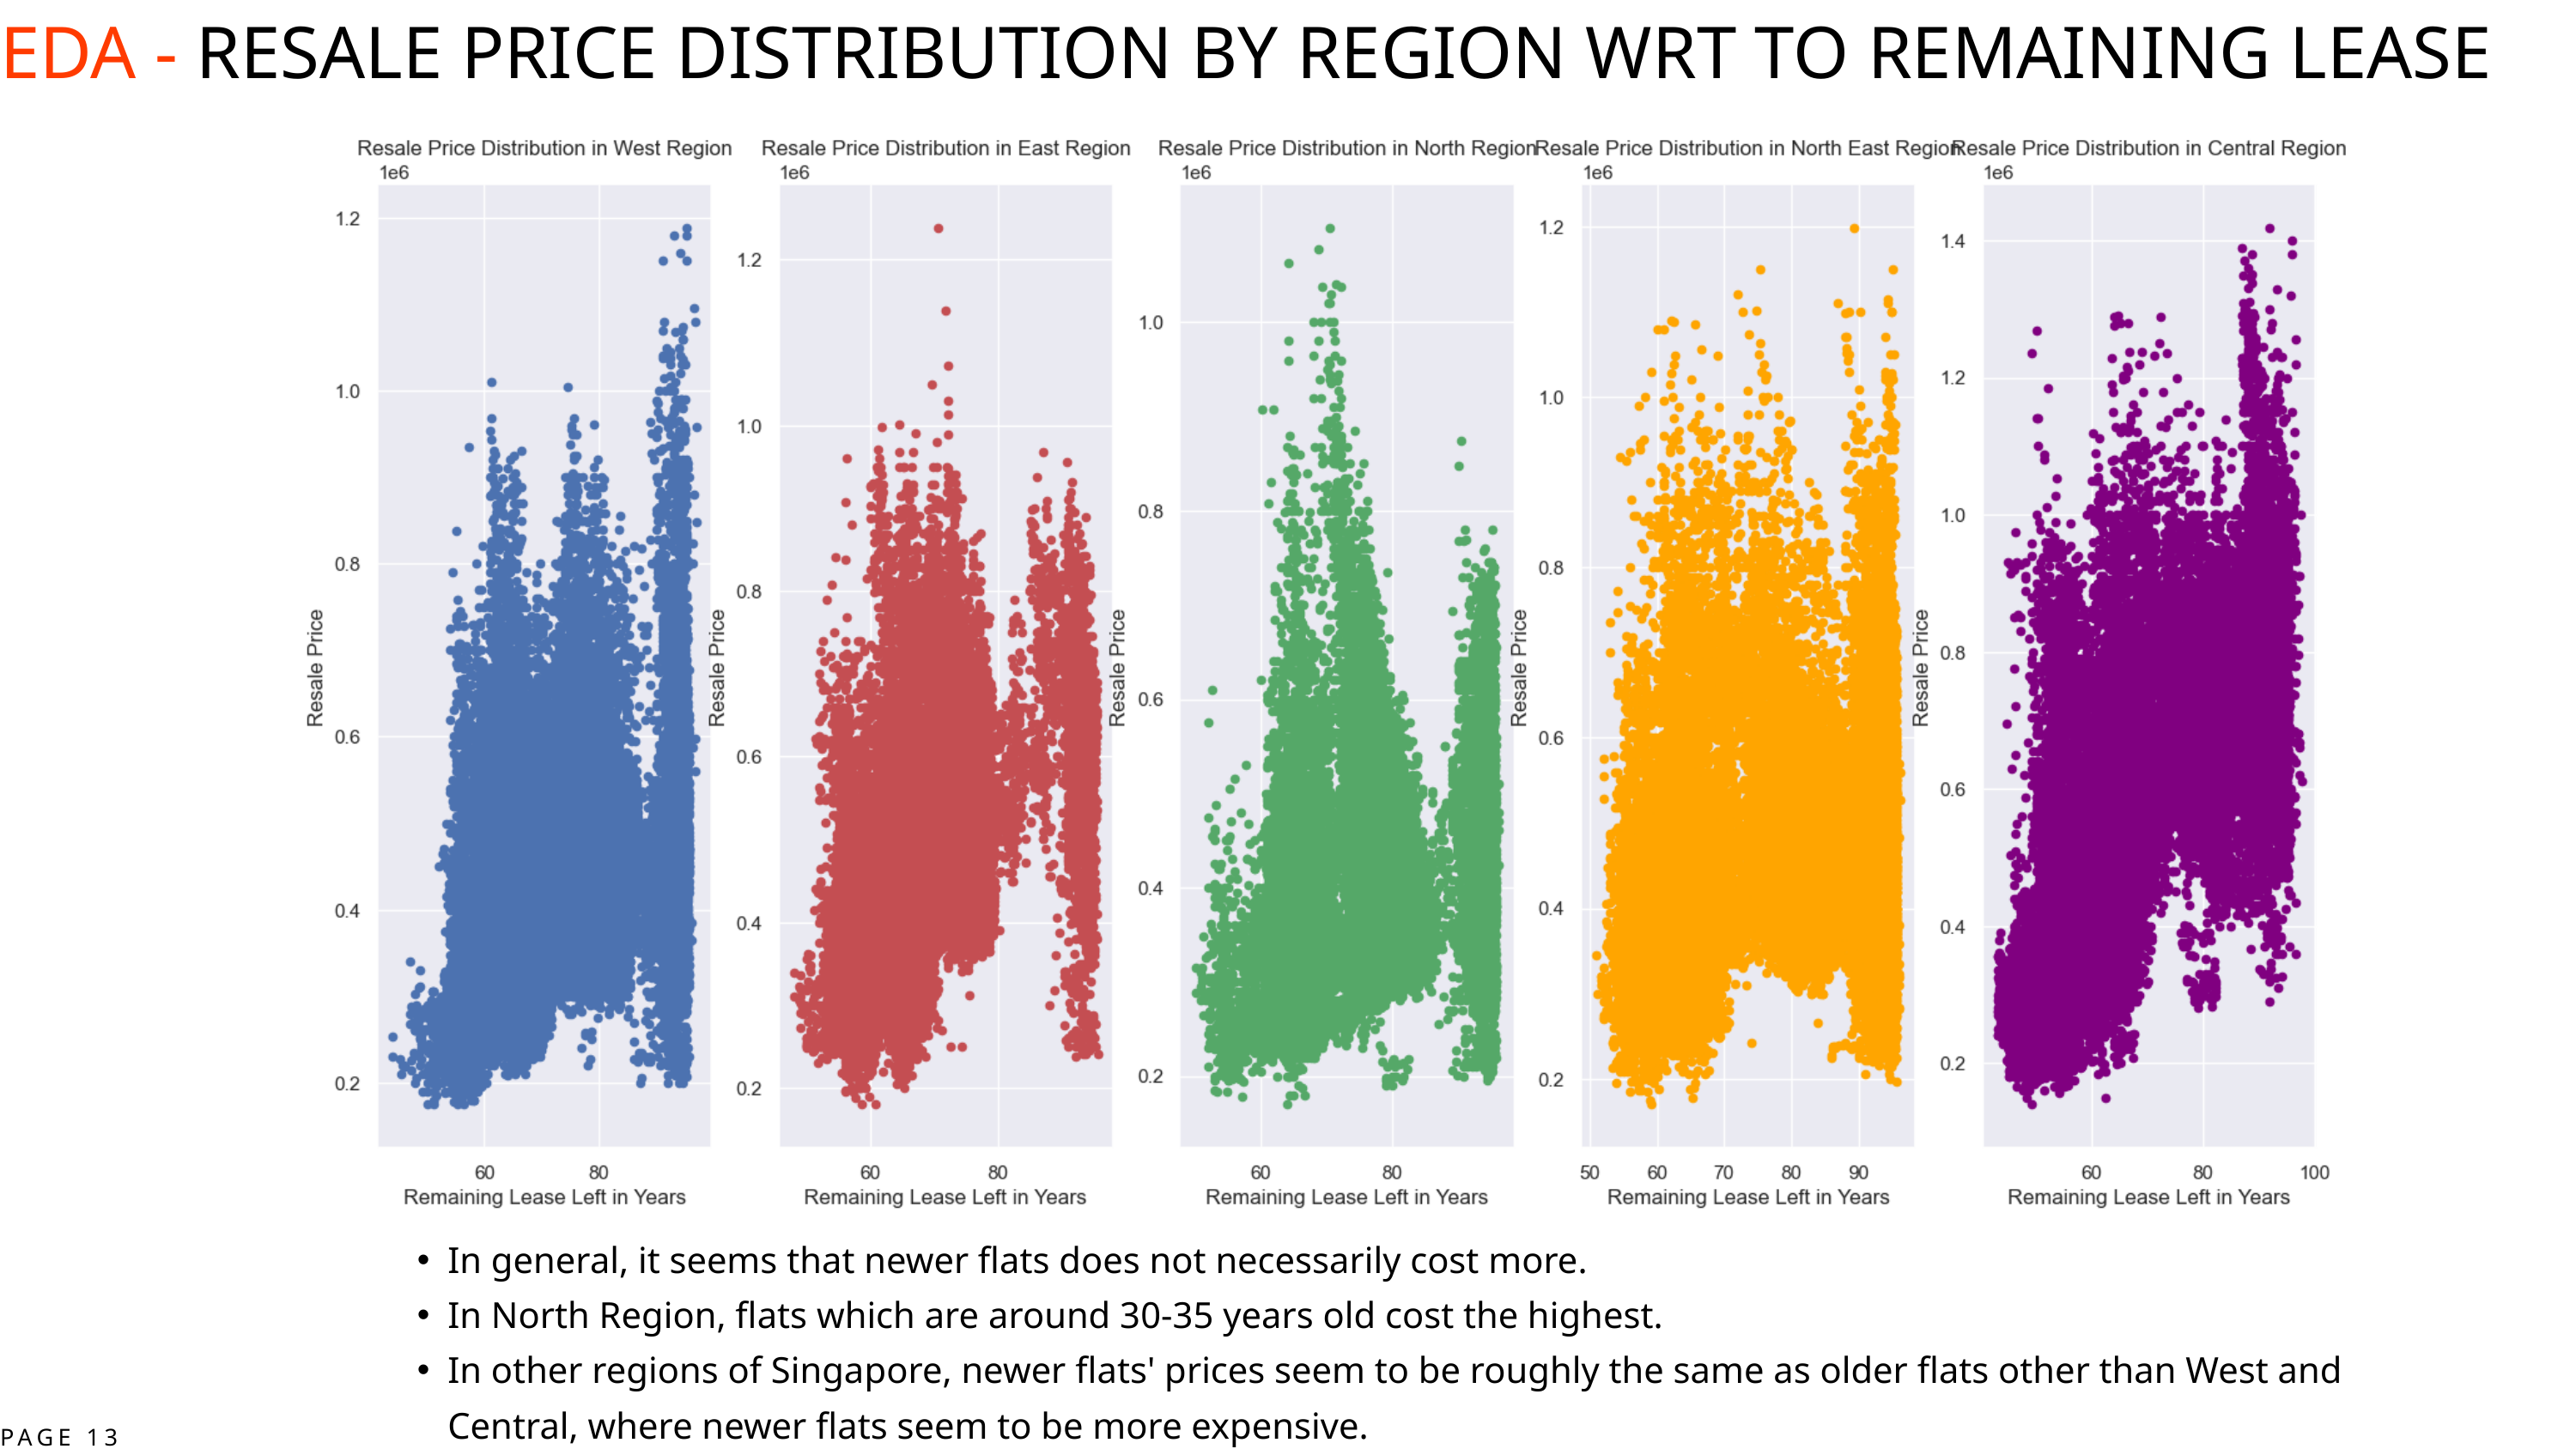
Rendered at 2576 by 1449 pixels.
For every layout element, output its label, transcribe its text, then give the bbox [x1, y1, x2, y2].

text_box PAGE 13 [0, 1418, 593, 1449]
picture [296, 130, 2360, 1218]
text_box In general, it seems that newer flats does not necessarily cost more. In North Region, flats which are around 30-35 years old cost the highest. In other regions of Singapore, newer flats' prices seem to be roughly the same as older flats other than West and Central, where newer flats seem to be more expensive. [386, 1225, 2390, 1446]
text_box EDA - RESALE PRICE DISTRIBUTION BY REGION WRT TO REMAINING LEASE [0, 0, 2576, 94]
